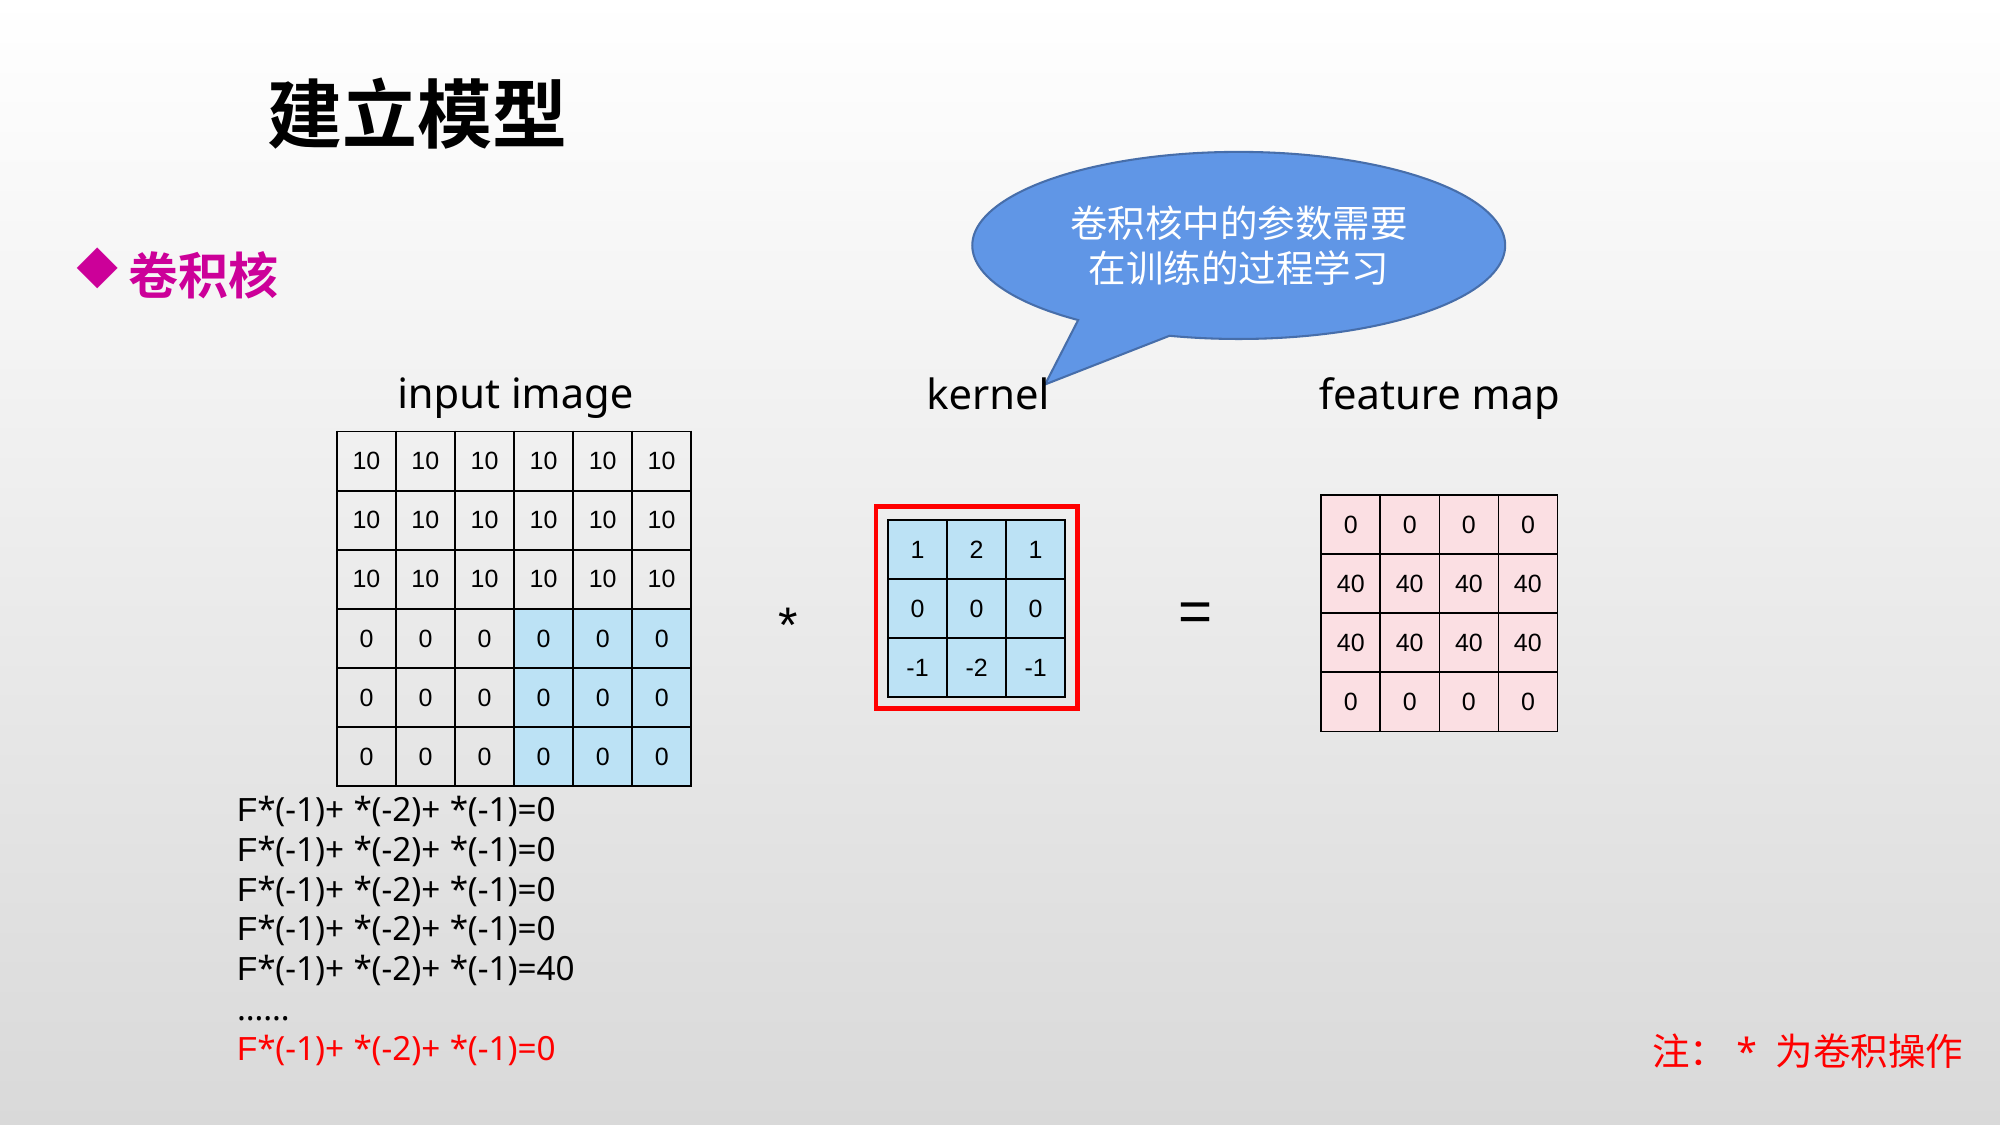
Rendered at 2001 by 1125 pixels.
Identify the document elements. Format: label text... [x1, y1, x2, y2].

table_cell 0 [515, 728, 572, 785]
text_box 卷积核 [57, 237, 369, 312]
table_cell 40 [1440, 555, 1498, 612]
table_cell 0 [1440, 673, 1498, 731]
table_cell 0 [515, 610, 572, 667]
table_header 0 [1381, 496, 1439, 553]
table_cell 0 [1499, 673, 1557, 731]
table_cell 0 [633, 728, 690, 785]
table_cell 0 [397, 610, 454, 667]
table_cell 0 [1322, 673, 1379, 731]
table_cell 40 [1499, 555, 1557, 612]
text_box input image [258, 359, 773, 425]
table_cell 0 [338, 728, 395, 785]
table_header 10 [574, 432, 631, 490]
text_box * [763, 585, 813, 660]
table_cell 0 [397, 669, 454, 726]
table_cell 10 [515, 492, 572, 549]
table_cell 40 [1440, 614, 1498, 671]
table_cell 40 [1499, 614, 1557, 671]
table_cell 0 [1381, 673, 1439, 731]
table_header 0 [1440, 496, 1498, 553]
table_header 0 [1322, 496, 1379, 553]
table_cell 10 [397, 551, 454, 608]
table_cell 0 [397, 728, 454, 785]
table_cell 0 [338, 669, 395, 726]
table_header 10 [338, 432, 395, 490]
table_cell 0 [574, 610, 631, 667]
table_cell 0 [456, 669, 513, 726]
table_cell 10 [633, 551, 690, 608]
table_cell 10 [574, 551, 631, 608]
table_cell 0 [633, 669, 690, 726]
text_box [875, 506, 1078, 710]
table_header 10 [633, 432, 690, 490]
table_cell 10 [515, 551, 572, 608]
table_header 0 [1499, 496, 1557, 553]
table_cell 40 [1381, 614, 1439, 671]
table_cell 10 [338, 551, 395, 608]
text_box 卷积核中的参数需要在训练的过程学习 [971, 150, 1507, 360]
text_box kernel [762, 360, 1190, 425]
table_cell 0 [574, 669, 631, 726]
table_cell 10 [338, 492, 395, 549]
table_cell 40 [1322, 614, 1379, 671]
table_cell 0 [456, 610, 513, 667]
text_box 建立模型 [253, 60, 1403, 165]
table_cell 0 [338, 610, 395, 667]
table_cell 10 [456, 492, 513, 549]
table_cell 40 [1322, 555, 1379, 612]
text_box = [1163, 565, 1228, 651]
table_cell 40 [1381, 555, 1439, 612]
table_cell 0 [515, 669, 572, 726]
table_header 10 [515, 432, 572, 490]
table_cell 10 [633, 492, 690, 549]
table_cell 0 [633, 610, 690, 667]
table_header 10 [397, 432, 454, 490]
table_cell 10 [397, 492, 454, 549]
table_cell 10 [574, 492, 631, 549]
table_header 10 [456, 432, 513, 490]
text_box 注：* 为卷积操作 [1637, 1020, 1978, 1080]
table_cell 0 [574, 728, 631, 785]
table_cell 10 [456, 551, 513, 608]
table_cell 0 [456, 728, 513, 785]
text_box feature map [1190, 360, 1688, 425]
